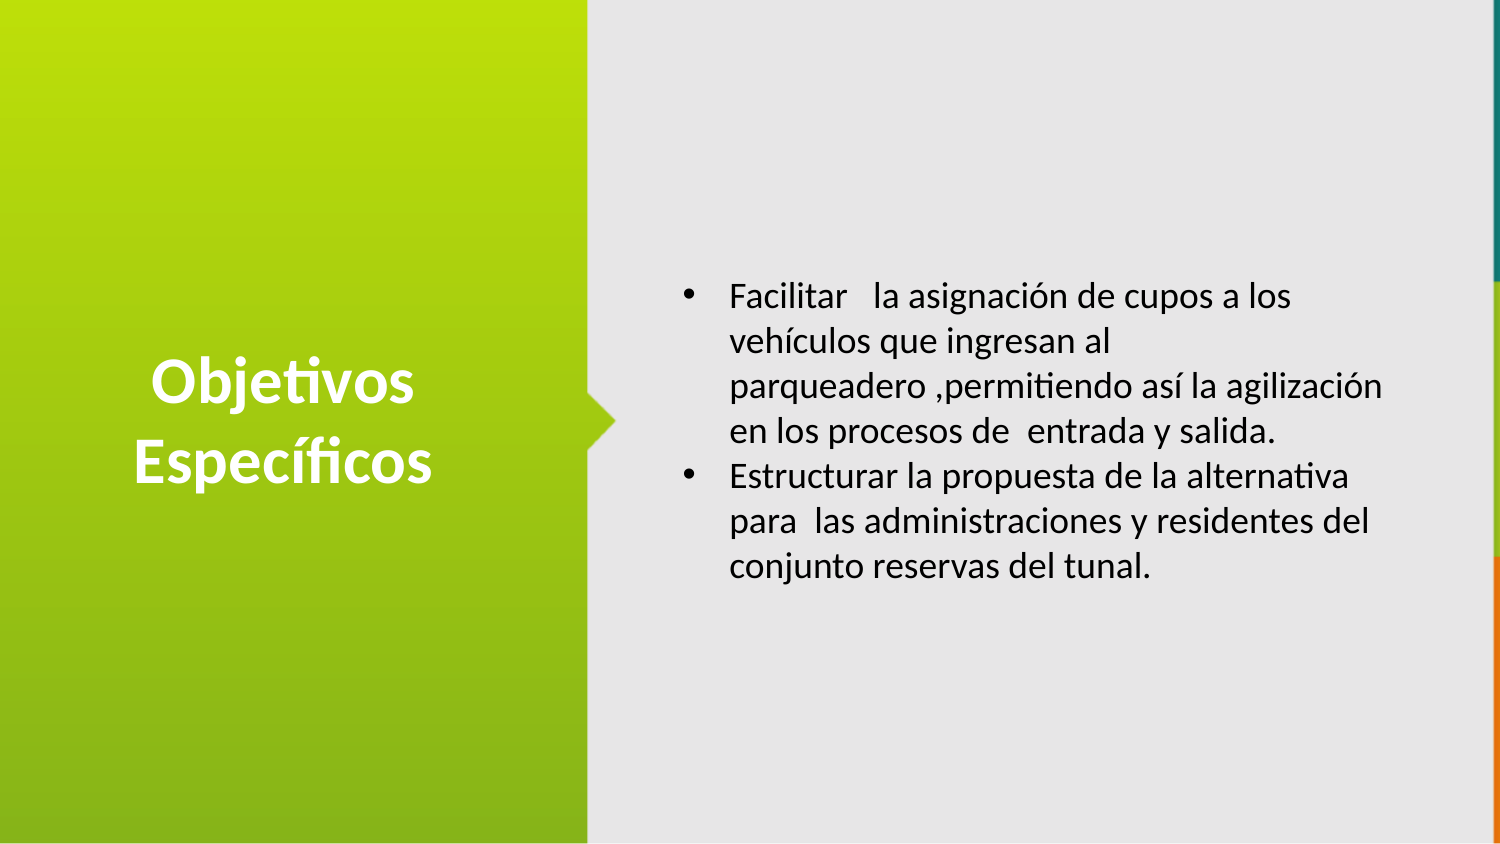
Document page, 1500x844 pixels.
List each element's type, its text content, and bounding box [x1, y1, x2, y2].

text_box Facilitar la asignación de cupos a los vehículos que ingresan al parqueadero ,permitiendo así la agilización en los procesos de entrada y salida. Estructurar la propuesta de la alternativa para las administraciones y residentes del conjunto reservas del tunal. [667, 263, 1418, 684]
picture [0, 0, 1500, 844]
text_box Objetivos Específicos [48, 262, 519, 572]
